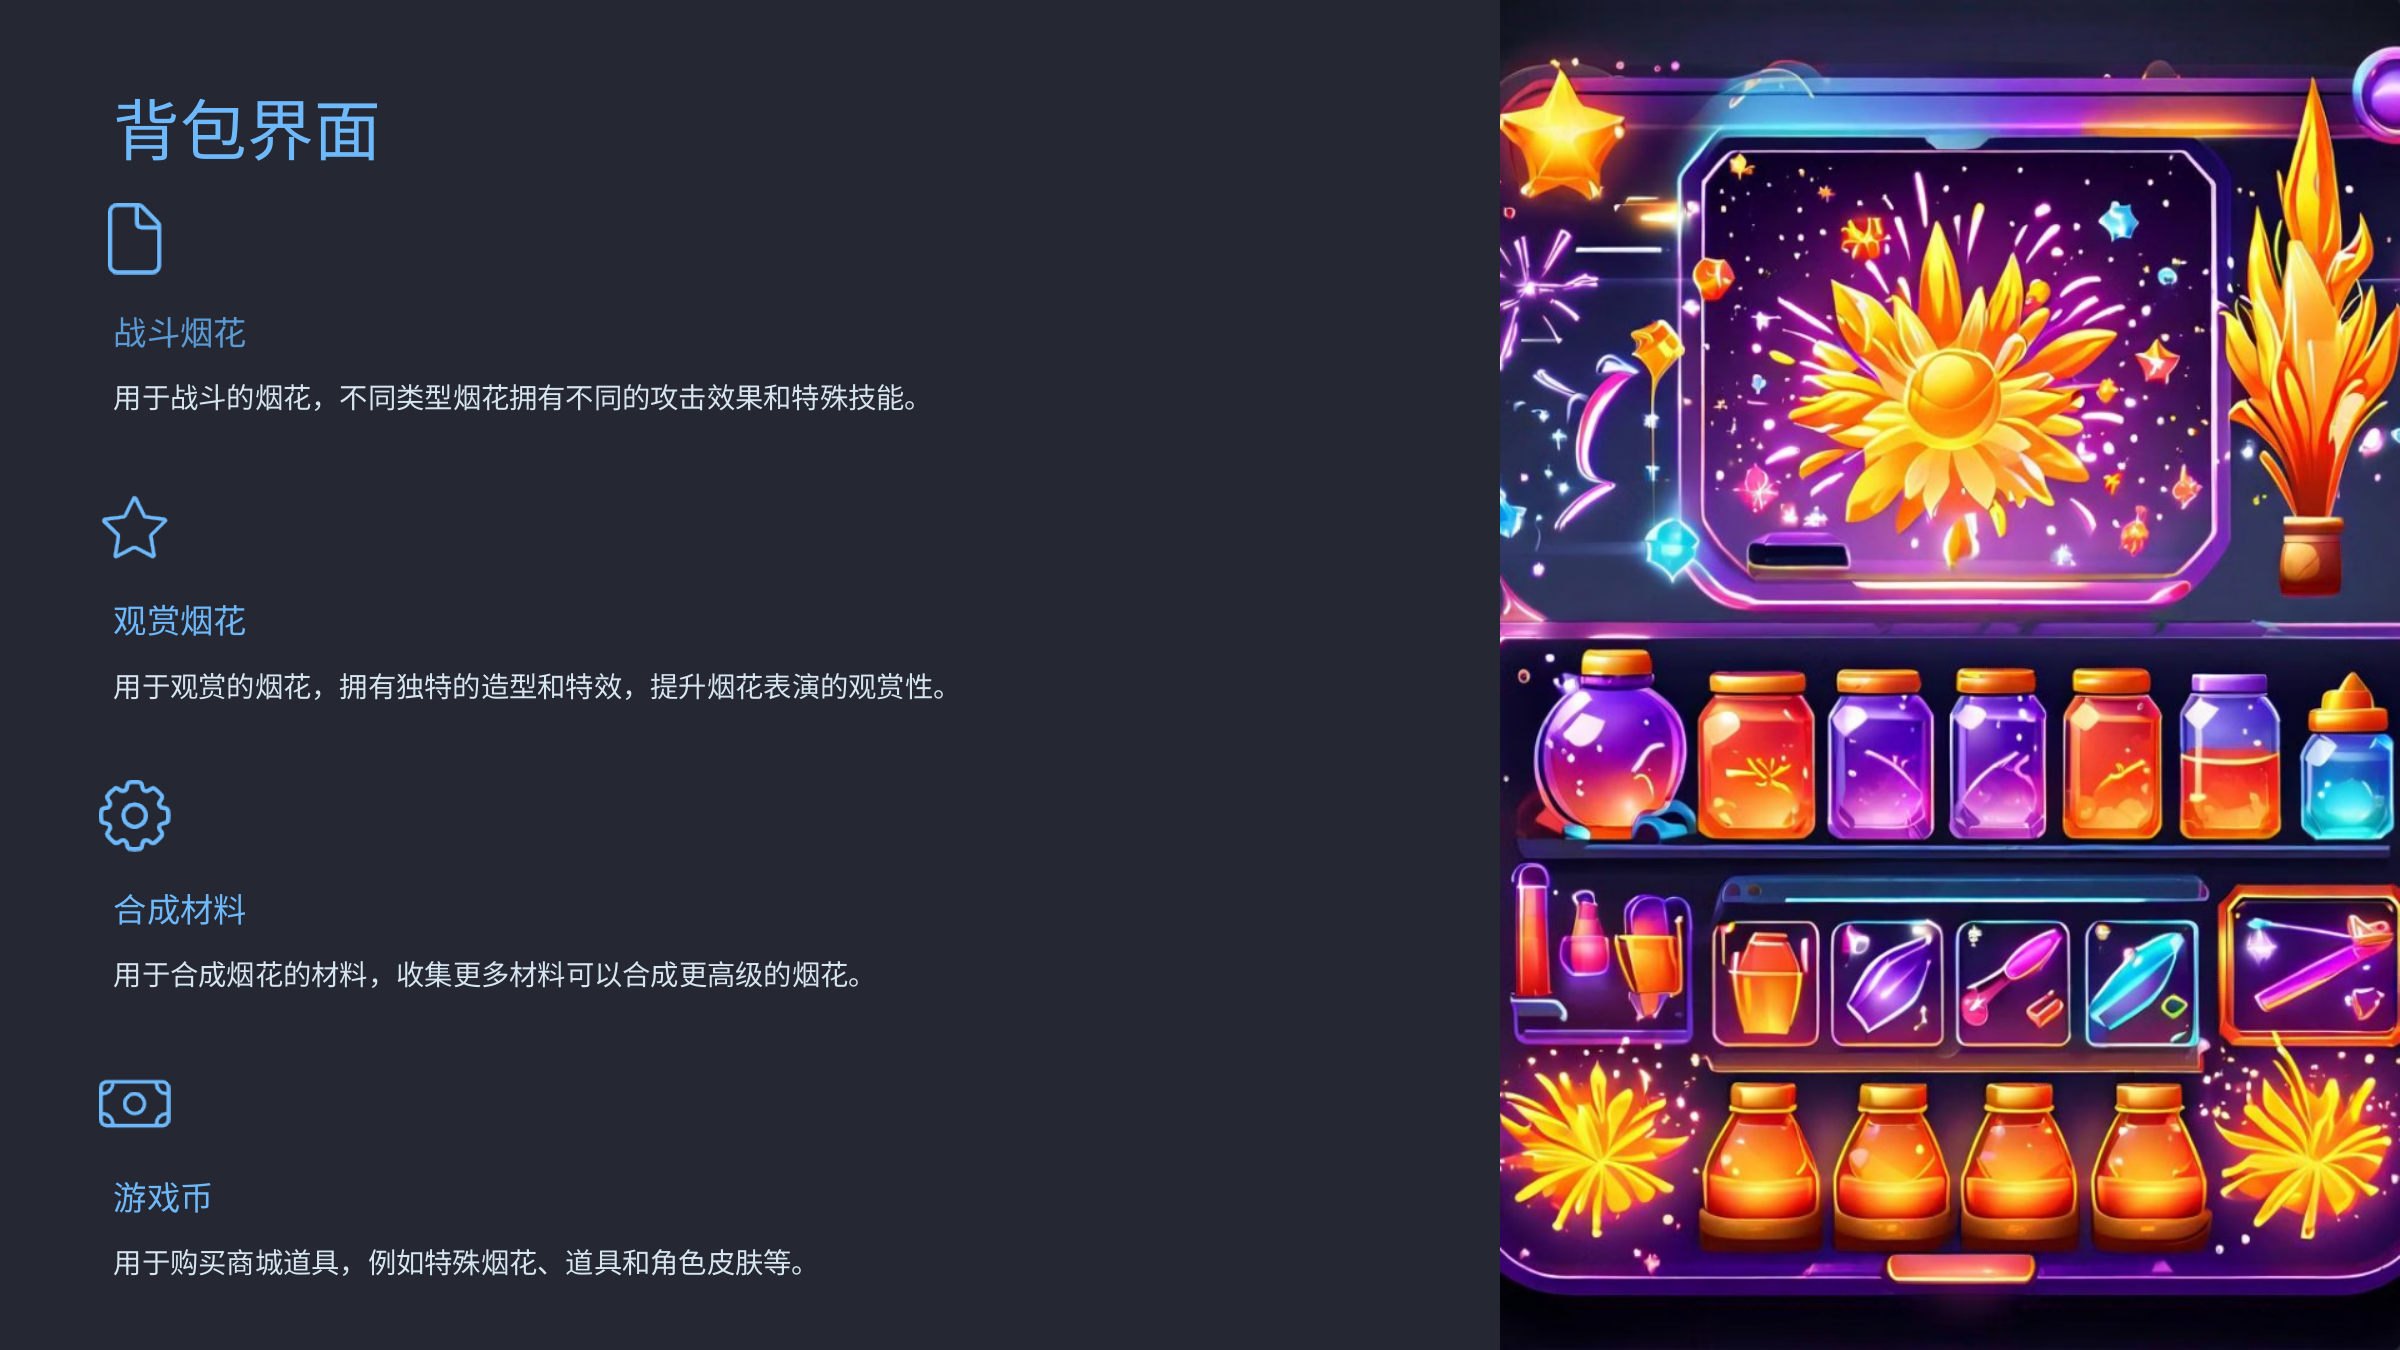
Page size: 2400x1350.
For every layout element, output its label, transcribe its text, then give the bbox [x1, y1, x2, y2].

text_box 背包界面 [99, 77, 767, 162]
text_box 用于合成烟花的材料，收集更多材料可以合成更高级的烟花。 [99, 938, 1401, 984]
text_box 战斗烟花 [99, 303, 433, 345]
text_box [0, 0, 1499, 1350]
picture [99, 780, 171, 852]
picture [99, 492, 171, 563]
text_box 用于战斗的烟花，不同类型烟花拥有不同的攻击效果和特殊技能。 [99, 361, 1401, 407]
picture [99, 1068, 171, 1140]
text_box 观赏烟花 [99, 591, 433, 633]
picture [99, 203, 171, 275]
text_box 游戏币 [99, 1167, 433, 1210]
text_box 用于观赏的烟花，拥有独特的造型和特效，提升烟花表演的观赏性。 [99, 649, 1401, 696]
picture [1499, 0, 2400, 1350]
text_box 合成材料 [99, 879, 433, 922]
text_box 用于购买商城道具，例如特殊烟花、道具和角色皮肤等。 [99, 1226, 1401, 1272]
